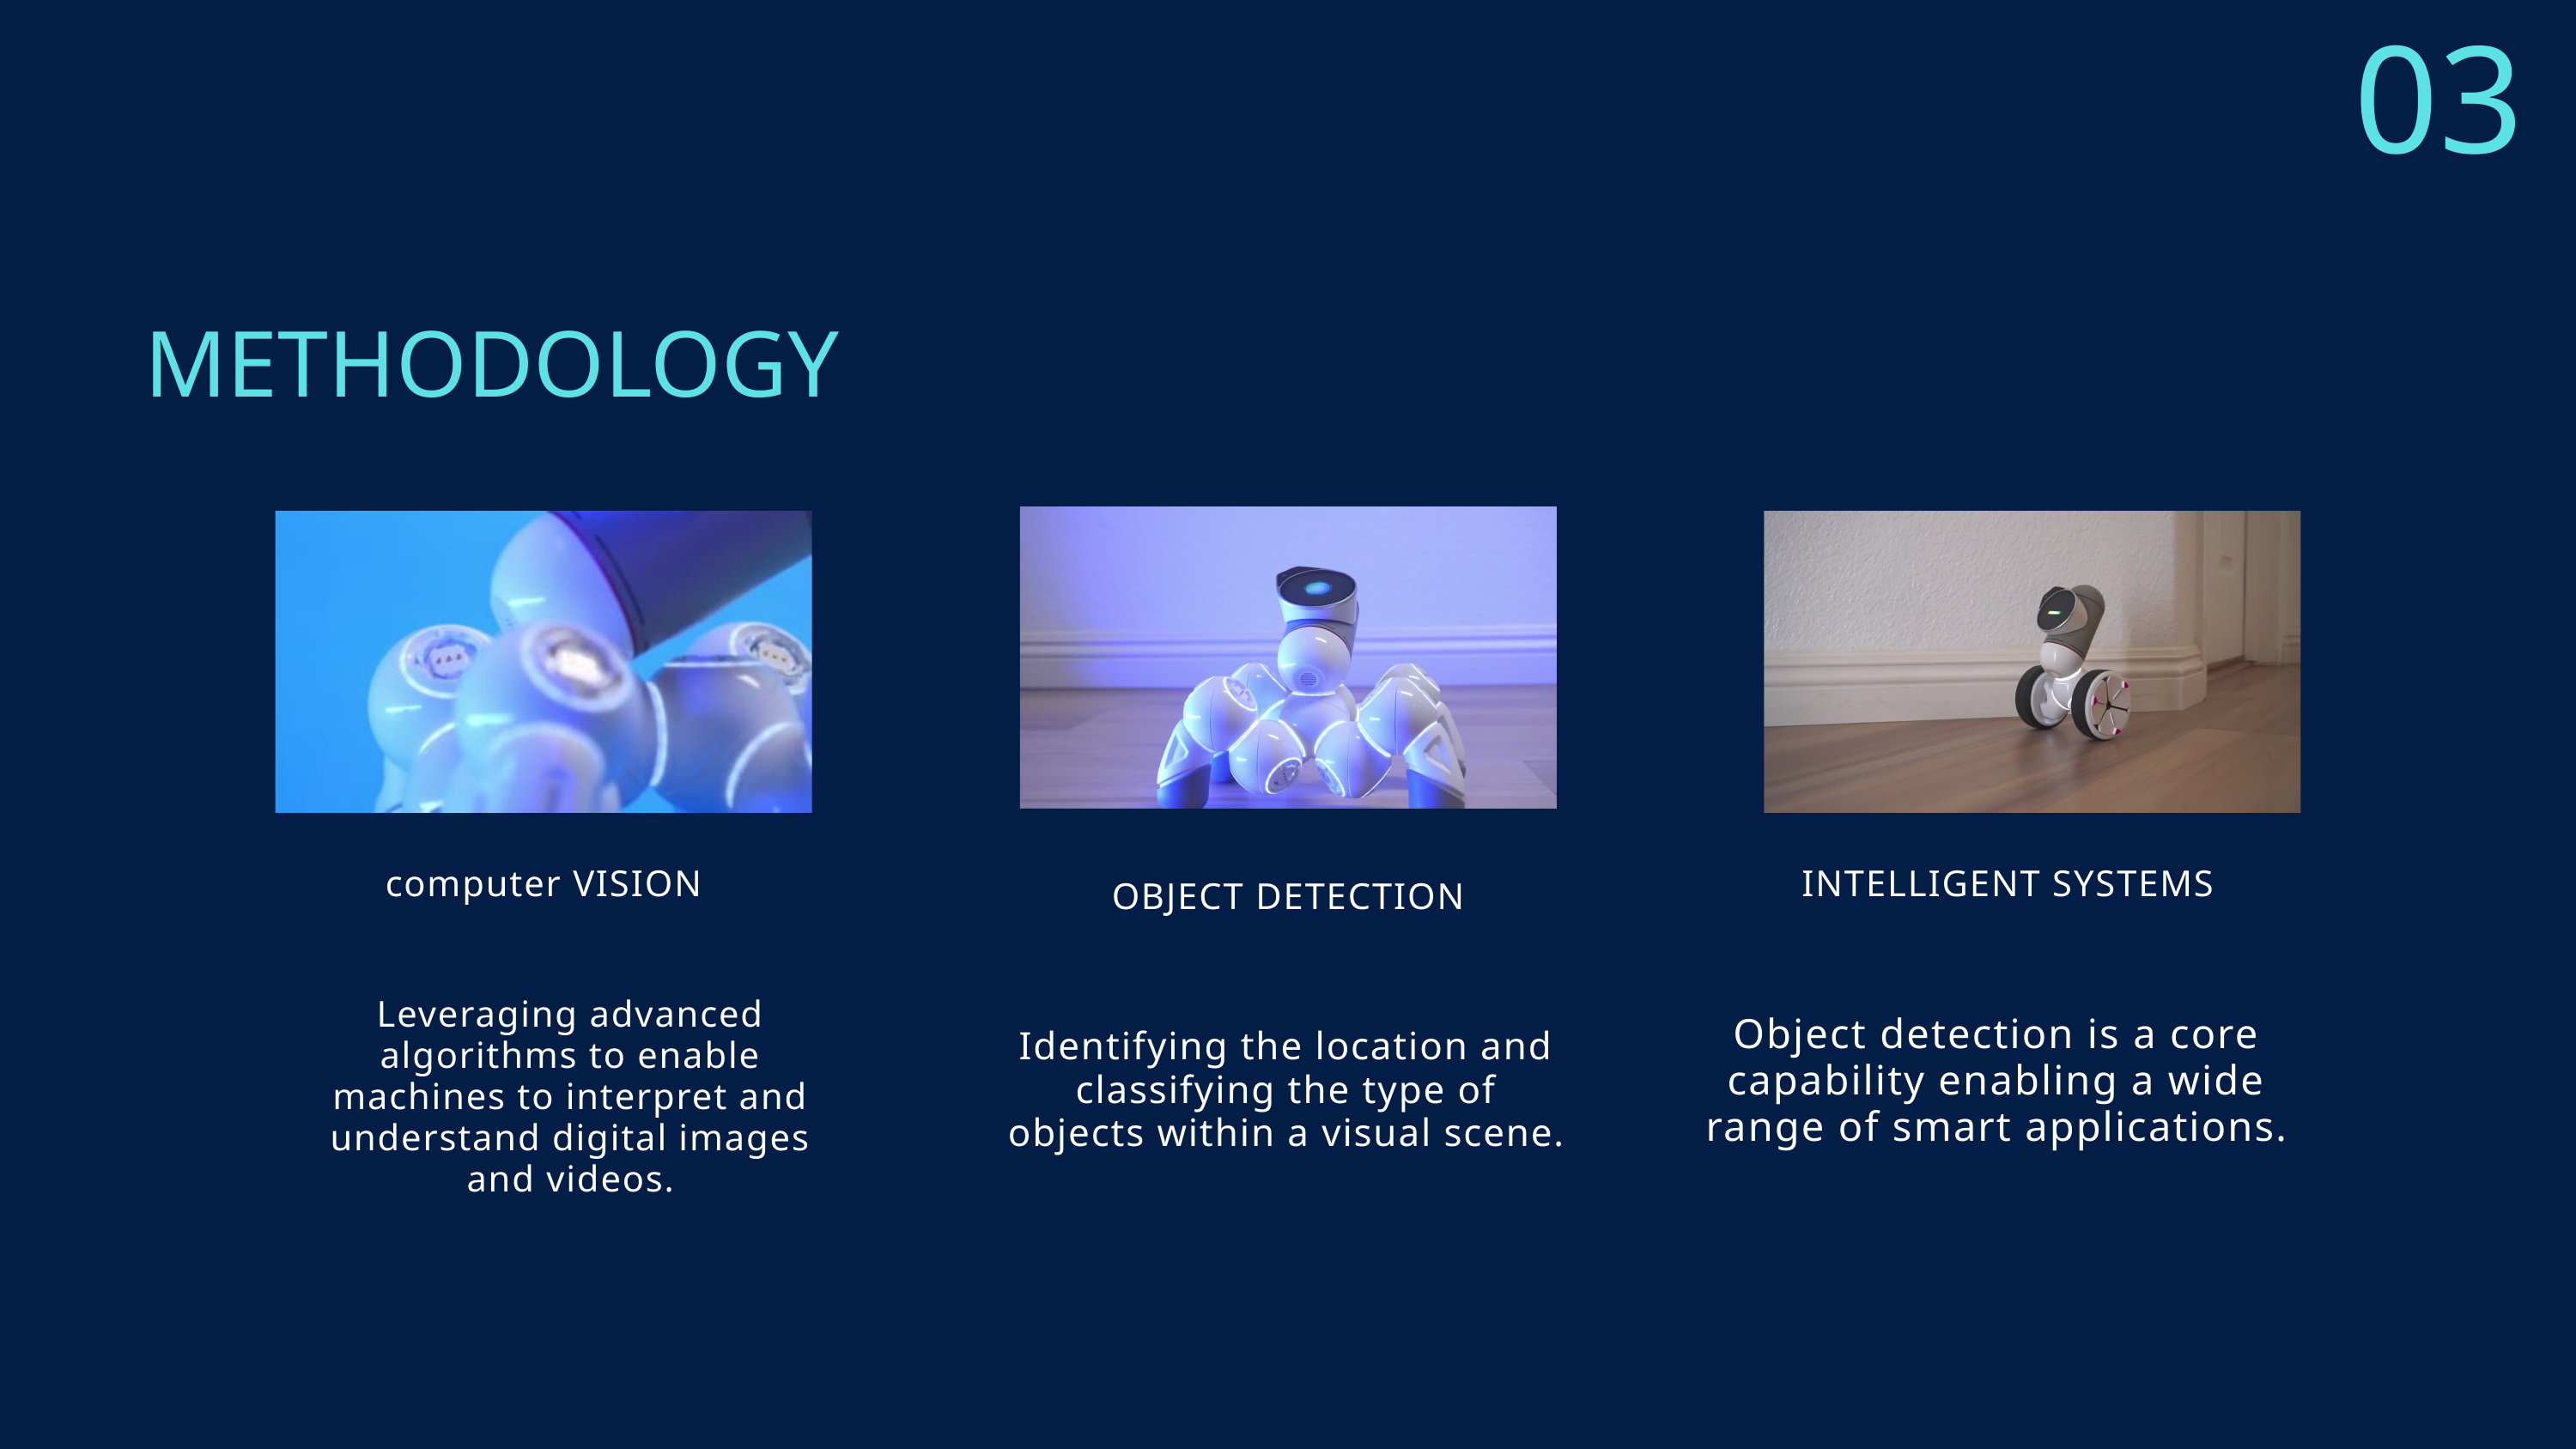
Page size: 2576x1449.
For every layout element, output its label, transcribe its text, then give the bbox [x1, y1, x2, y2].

text_box Object detection is a core capability enabling a wide range of smart applications. [1693, 1009, 2301, 1196]
text_box Leveraging advanced algorithms to enable machines to interpret and understand digital images and videos. [302, 993, 839, 1240]
text_box METHODOLOGY [144, 341, 2008, 416]
text_box OBJECT DETECTION [1019, 876, 1557, 918]
text_box Identifying the location and classifying the type of objects within a visual scene. [1004, 1024, 1570, 1198]
text_box 03 [2087, 31, 2524, 184]
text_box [1019, 506, 1557, 809]
text_box INTELLIGENT SYSTEMS [1739, 862, 2276, 904]
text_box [1764, 511, 2301, 813]
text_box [275, 511, 812, 813]
text_box computer VISION [275, 862, 812, 904]
